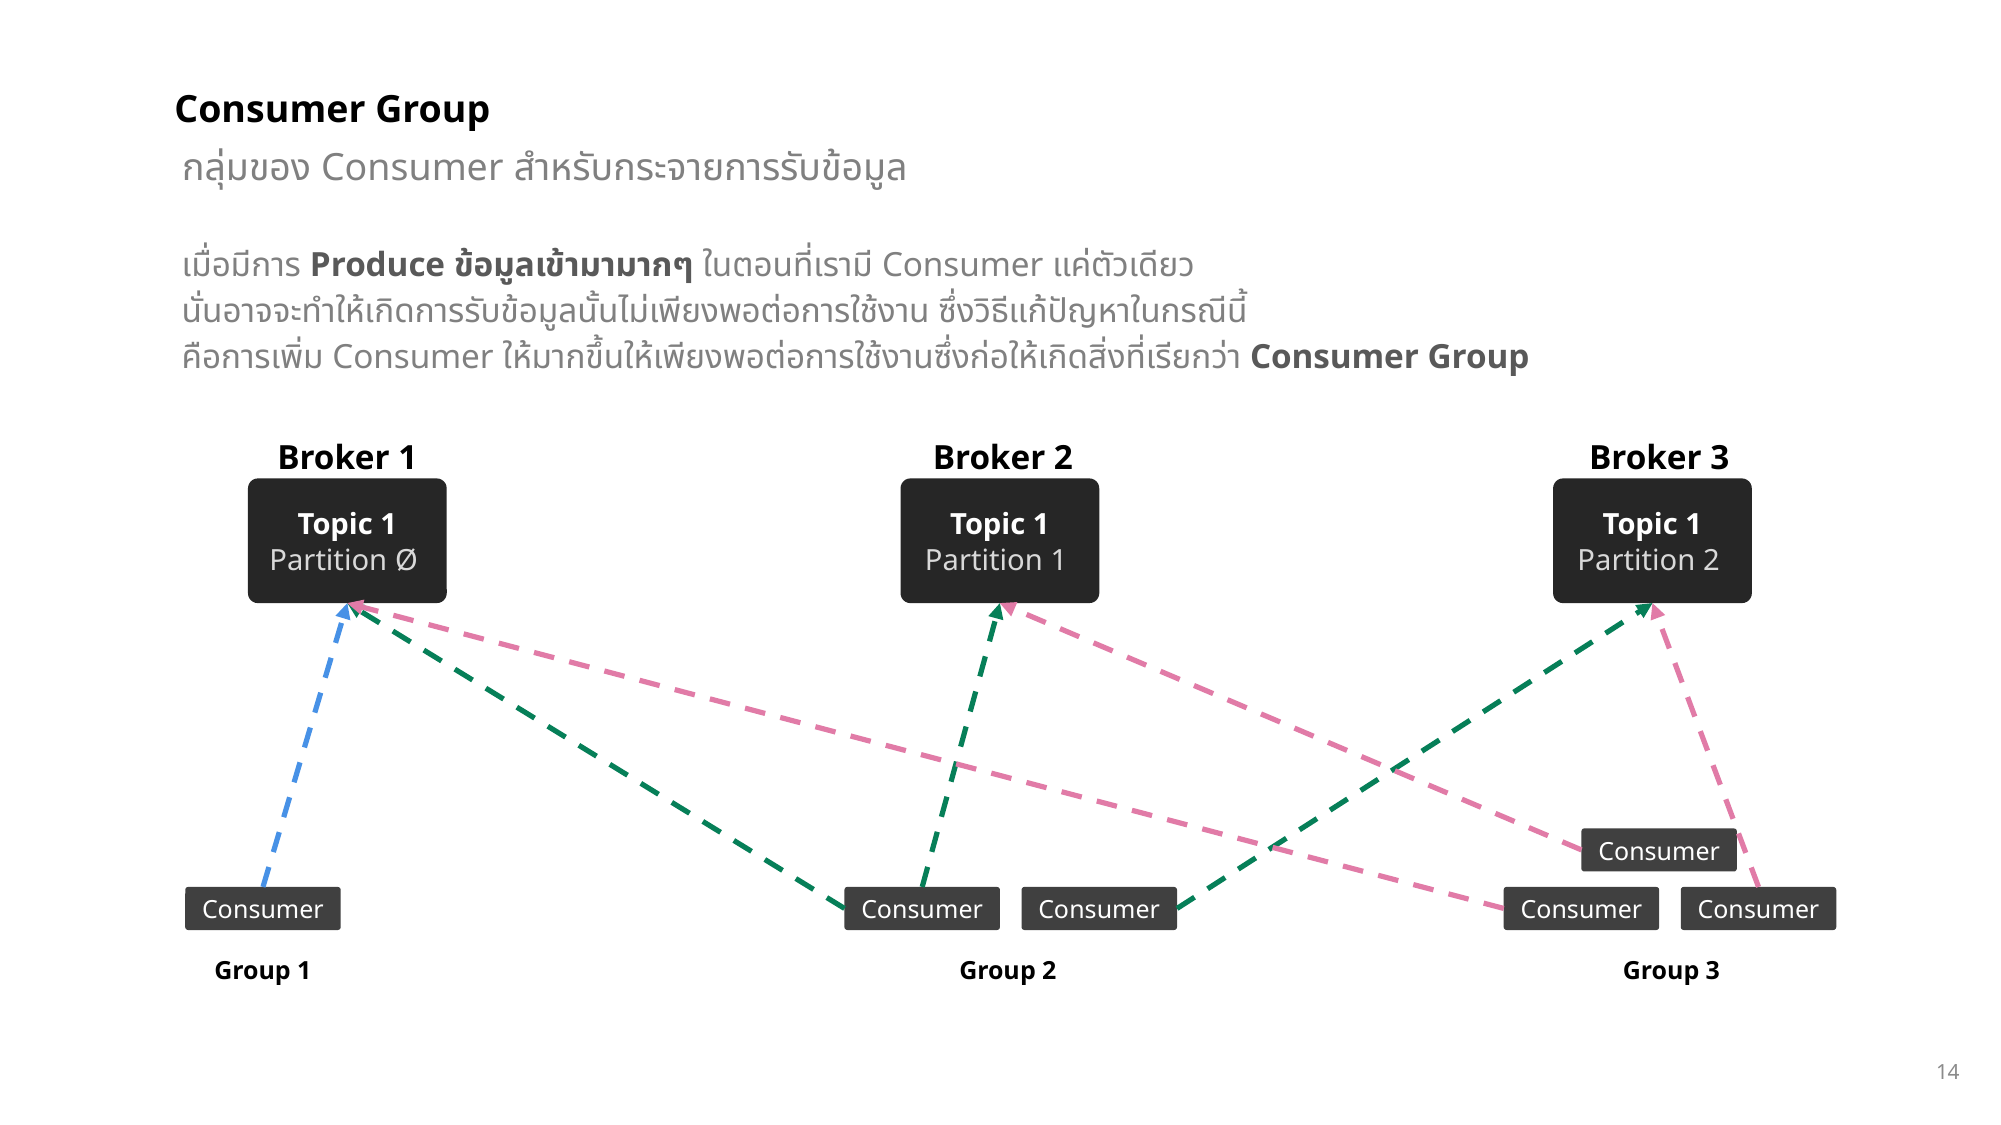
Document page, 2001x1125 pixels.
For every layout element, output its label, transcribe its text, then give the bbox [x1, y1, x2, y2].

text_box Broker 1 [262, 429, 433, 484]
text_box Consumer [843, 909, 1001, 932]
text_box Consumer Group [159, 77, 506, 138]
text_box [262, 603, 347, 887]
text_box Consumer [1502, 887, 1661, 932]
text_box Broker 2 [918, 429, 1088, 484]
text_box Consumer [1679, 885, 1838, 932]
text_box Group 1 [199, 947, 327, 992]
text_box Topic 1 Partition Ø [246, 477, 448, 605]
text_box Topic 1 Partition 2 [1552, 477, 1753, 603]
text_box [1652, 603, 1759, 887]
text_box Consumer [184, 885, 342, 932]
text_box Group 2 [944, 947, 1072, 992]
text_box Consumer [1020, 909, 1179, 932]
slide_number 14 [1862, 1042, 1975, 1103]
text_box Broker 3 [1574, 428, 1745, 484]
text_box Group 3 [1608, 947, 1736, 992]
text_box กลุ่มของ Consumer สำหรับกระจายการรับข้อมูล [167, 135, 923, 196]
text_box เมื่อมีการ Produce ข้อมูลเข้ามามากๆ ในตอนที่เรามี Consumer แค่ตัวเดียว นั่นอาจจะทำให้เกิดการรับข้อมูลนั้นไม่เพียงพอต่อการใช้งาน ซึ่งวิธีแก้ปัญหาในกรณีนี้ คือการเพิ่ม Consumer ให้มากขึ้นให้เพียงพอต่อการใช้งานซึ่งก่อให้เกิดสิ่งที่เรียกว่า Consumer Group [166, 235, 1545, 383]
text_box Topic 1 Partition 1 [899, 477, 1101, 603]
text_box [1504, 603, 1653, 909]
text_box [999, 603, 1582, 850]
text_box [347, 603, 1504, 909]
